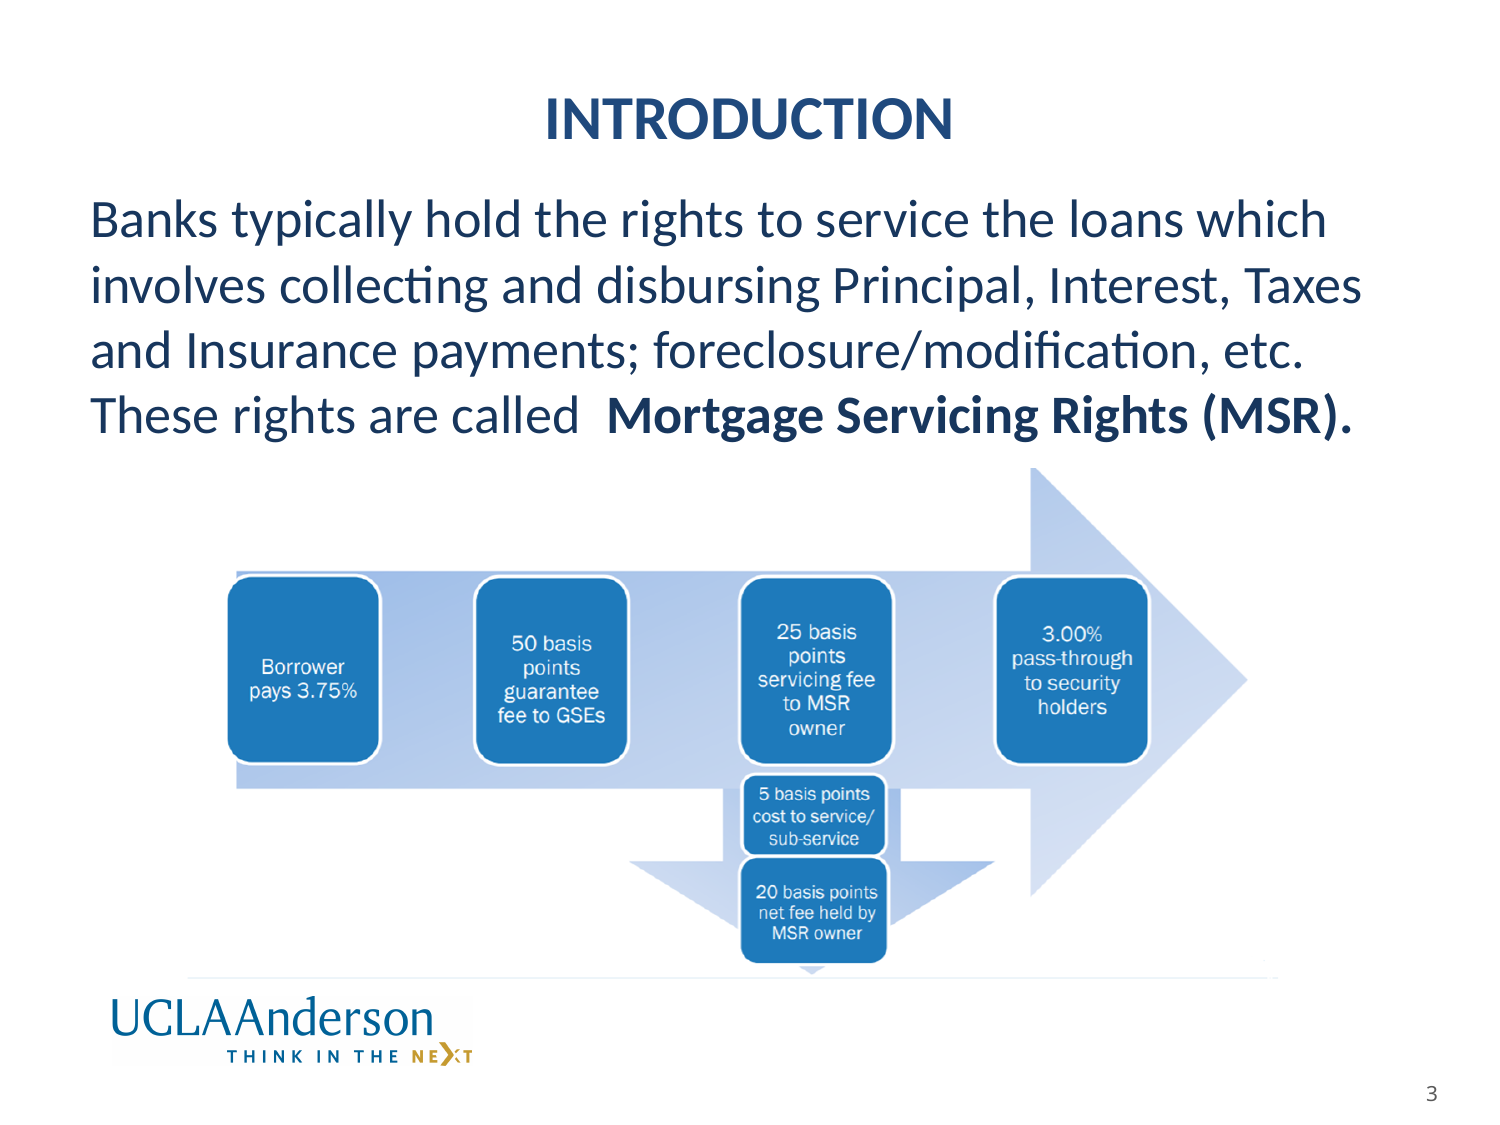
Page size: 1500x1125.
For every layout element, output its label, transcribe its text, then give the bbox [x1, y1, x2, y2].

list Banks typically hold the rights to service the loans which involves collecting and disbursing Principal, Interest, Taxes and Insurance payments; foreclosure/modification, etc. These rights are called Mortgage Servicing Rights (MSR). [75, 176, 1425, 919]
slide_number 3 [1102, 1064, 1453, 1125]
picture [112, 468, 1313, 1066]
title INTRODUCTION [75, 20, 1425, 176]
